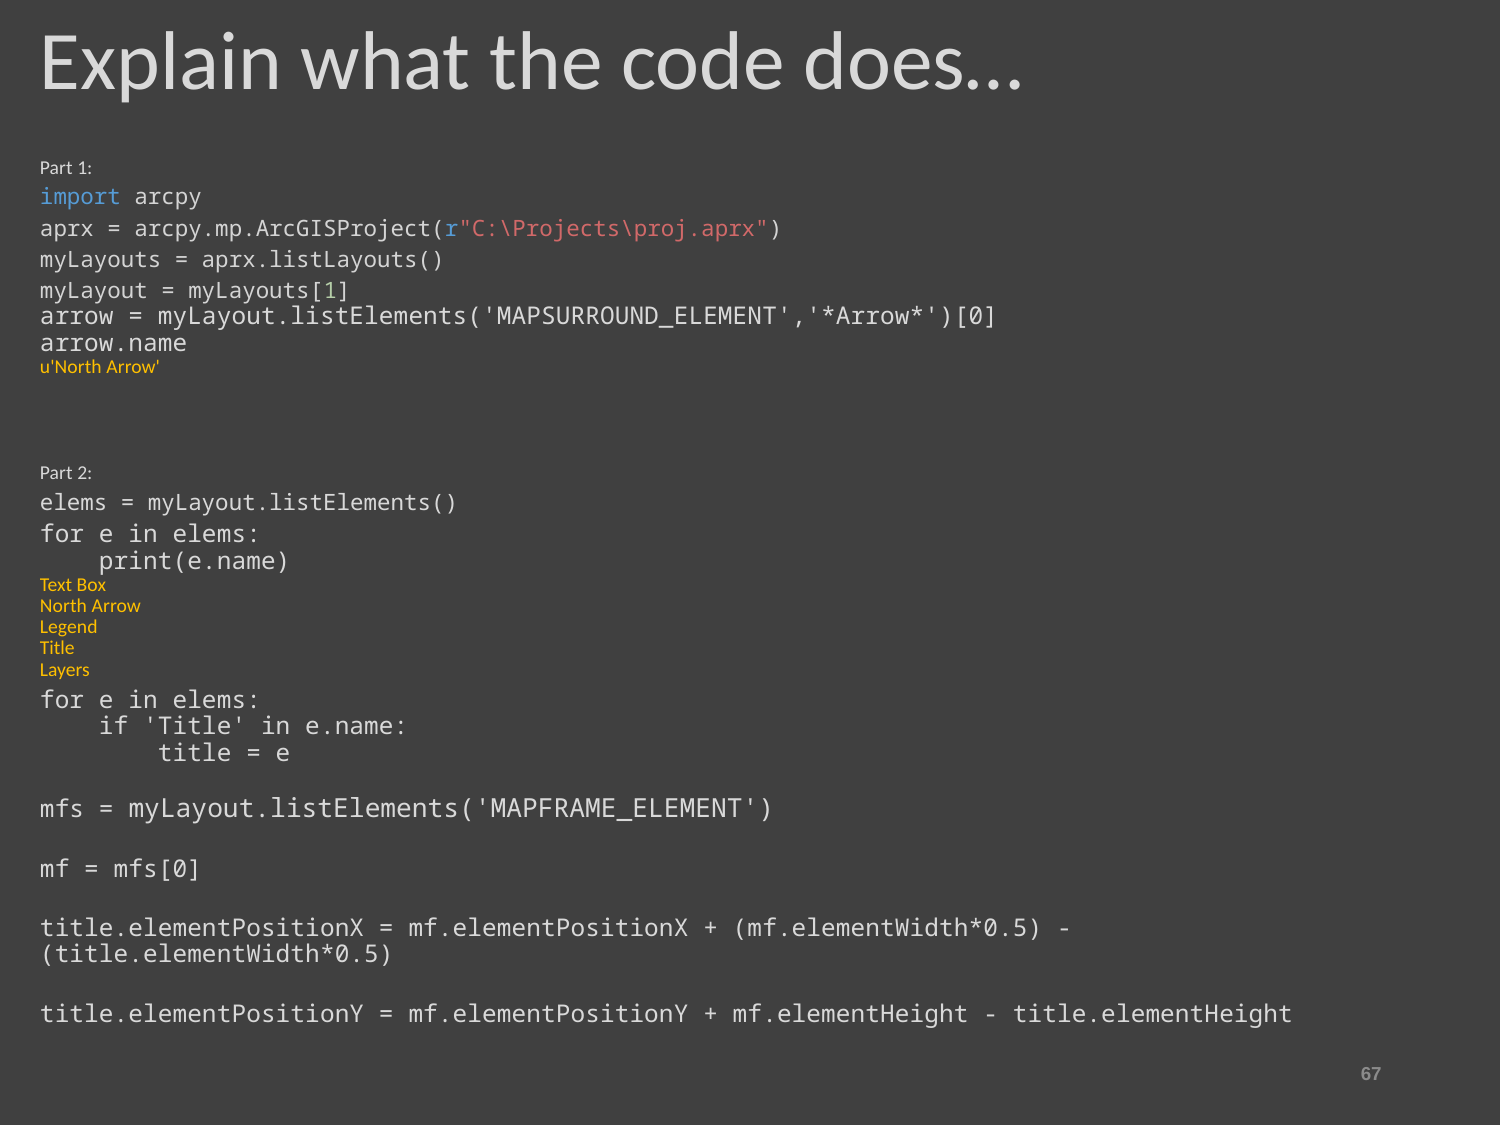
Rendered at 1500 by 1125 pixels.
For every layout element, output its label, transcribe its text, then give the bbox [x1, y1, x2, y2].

list Part 1: import arcpy aprx = arcpy.mp.ArcGISProject(r"C:\Projects\proj.aprx") myLayouts = aprx.listLayouts() myLayout = myLayouts[1] arrow = myLayout.listElements('MAPSURROUND_ELEMENT','*Arrow*')[0] arrow.name u'North Arrow' Part 2: elems = myLayout.listElements() for e in elems: print(e.name) Text Box North Arrow Legend Title Layers for e in elems: if 'Title' in e.name: title = e mfs = myLayout.listElements('MAPFRAME_ELEMENT') mf = mfs[0] title.elementPositionX = mf.elementPositionX + (mf.elementWidth*0.5) - (title.elementWidth*0.5) title.elementPositionY = mf.elementPositionY + mf.elementHeight - title.elementHeight [24, 149, 1450, 1038]
slide_number 67 [1059, 1042, 1397, 1103]
title Explain what the code does… [24, 24, 1338, 100]
